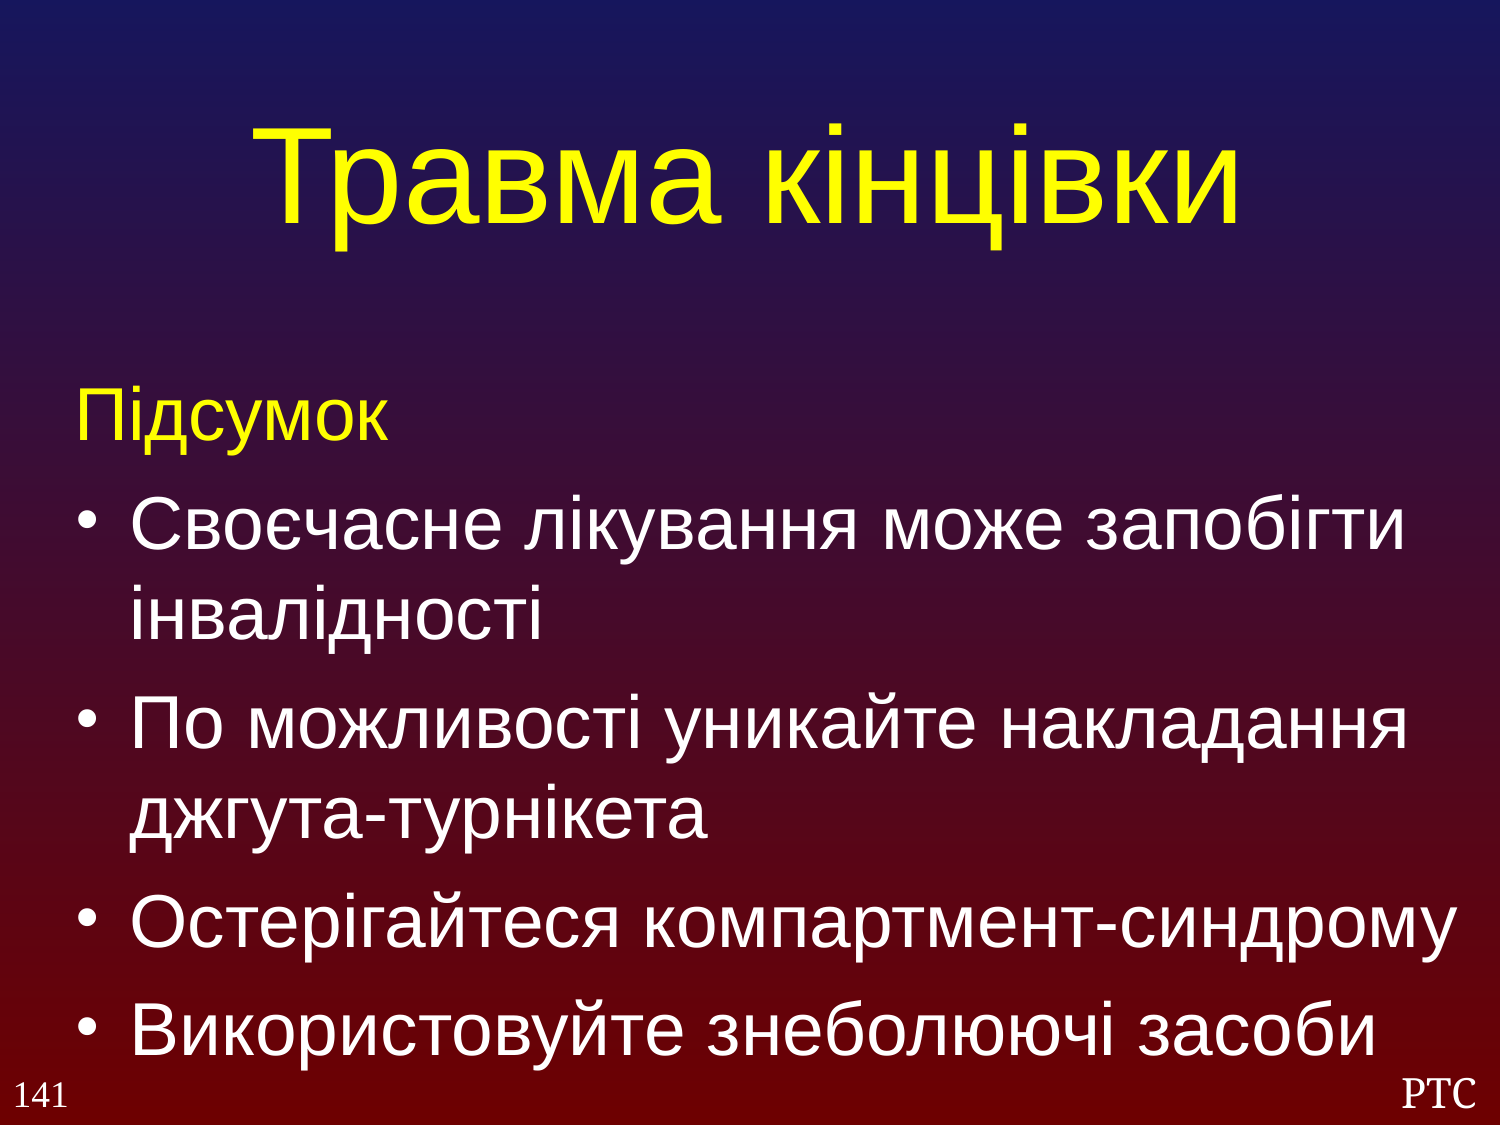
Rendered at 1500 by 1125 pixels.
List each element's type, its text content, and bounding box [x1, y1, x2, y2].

text_box Травма кінцівки [111, 75, 1387, 263]
text_box 141 [0, 1061, 84, 1123]
text_box Підсумок Своєчасне лікування може запобігти інвалідності По можливості уникайте накладання джгута-турнікета Остерігайтеся компартмент-синдрому Використовуйте знеболюючі засоби [59, 358, 1482, 1086]
